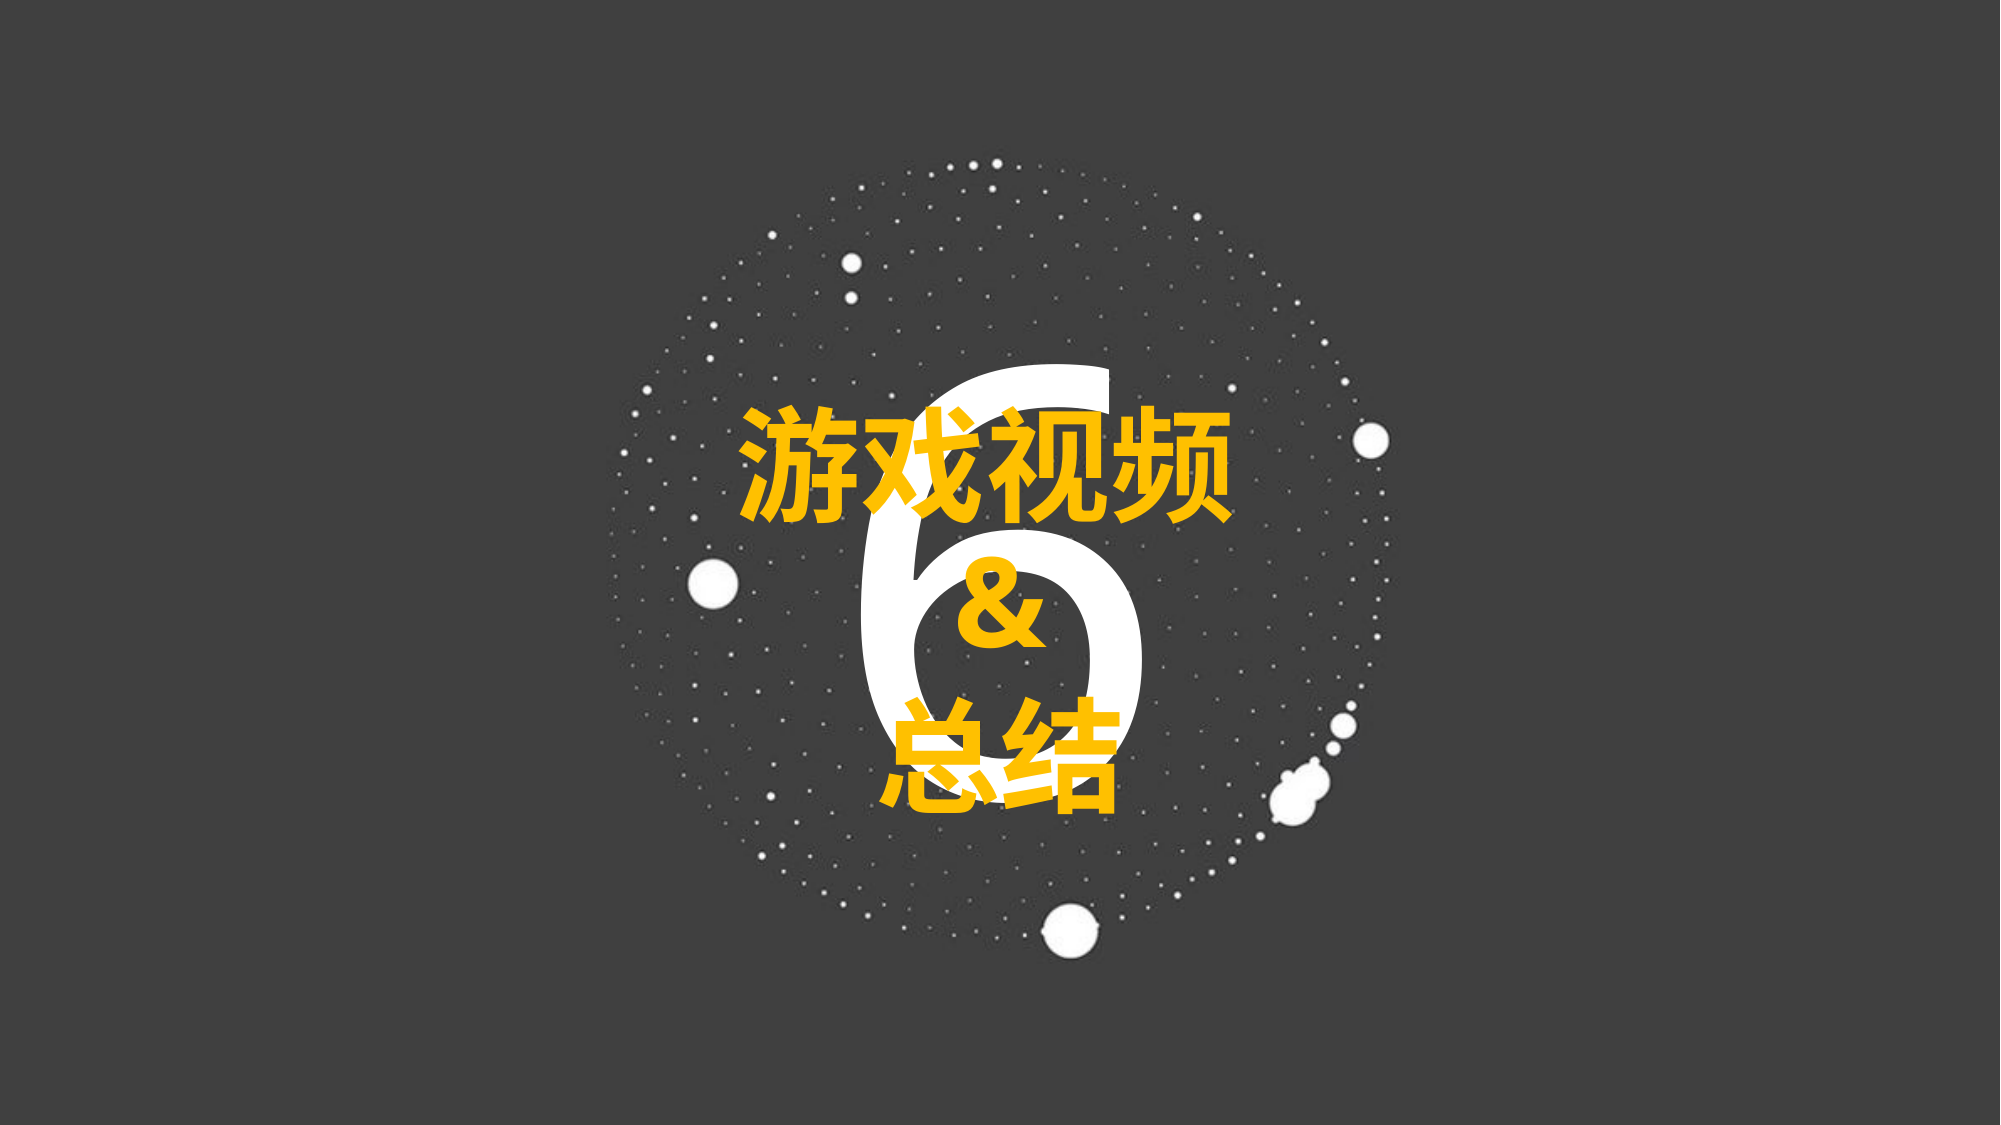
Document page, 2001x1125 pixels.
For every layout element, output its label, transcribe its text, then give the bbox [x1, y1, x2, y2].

text_box 6 [814, 192, 1186, 397]
list 游戏视频& 总结 [719, 397, 1281, 545]
text_box 6 [814, 545, 1186, 925]
picture [526, 88, 1474, 1037]
